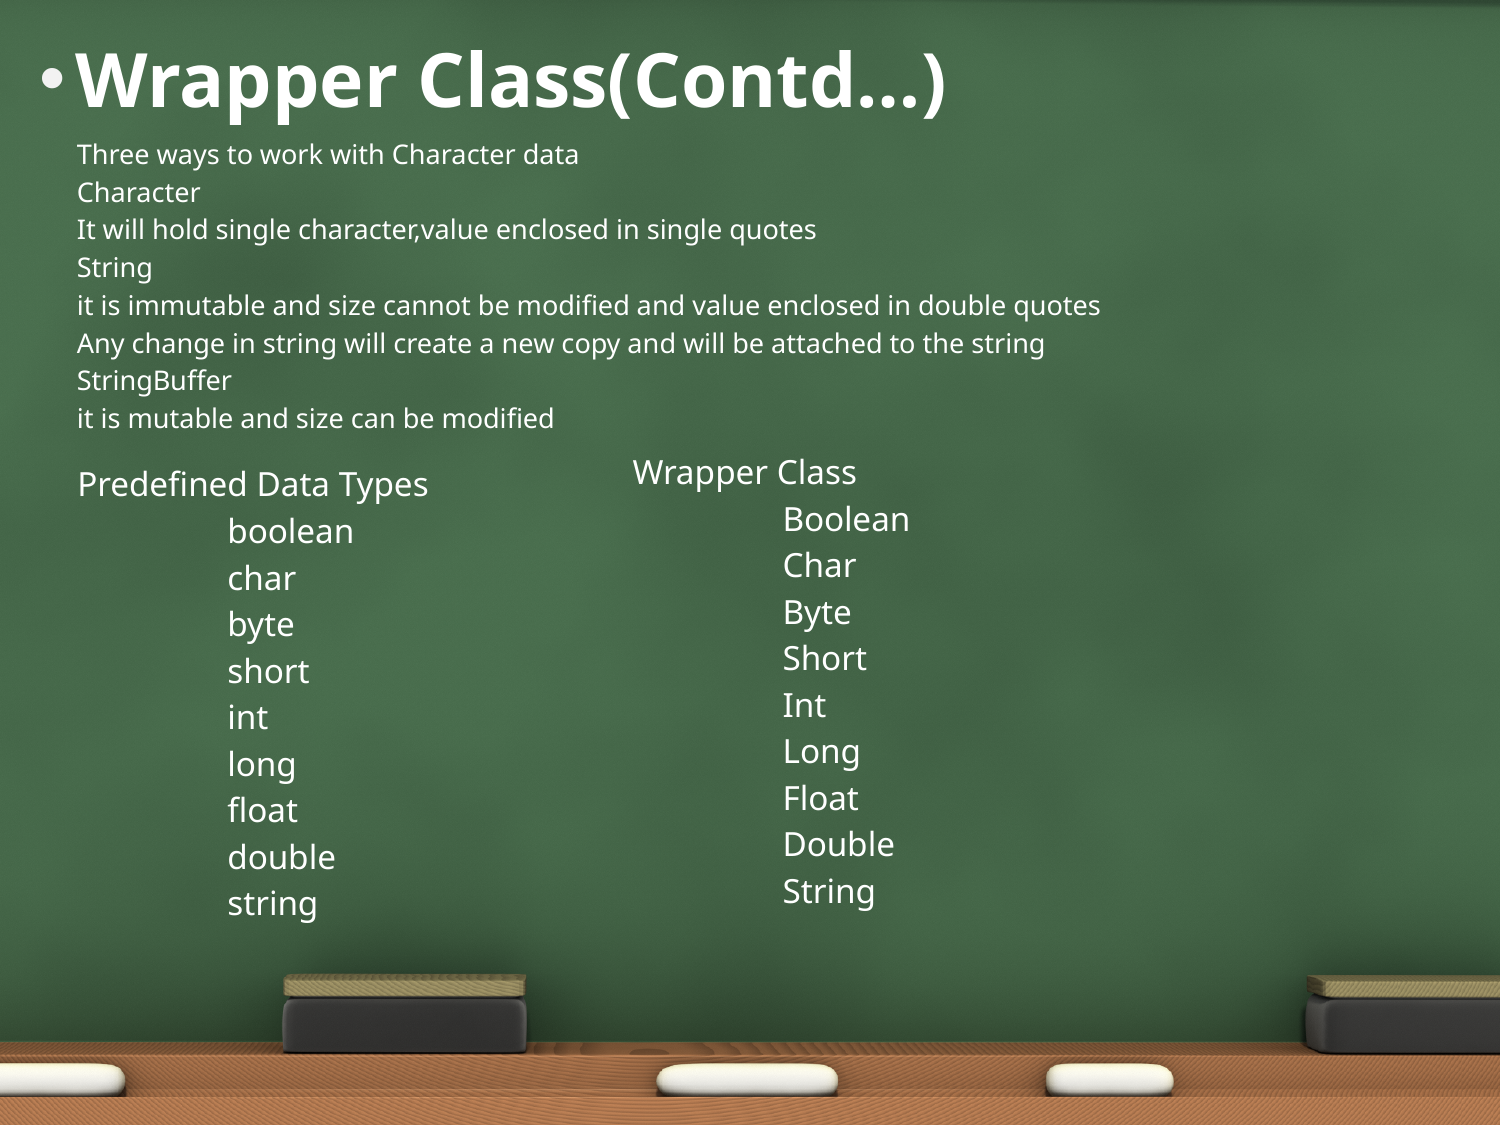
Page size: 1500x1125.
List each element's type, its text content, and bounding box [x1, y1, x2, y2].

title Wrapper Class(Contd…) [24, 24, 1375, 130]
list Predefined Data Types boolean char byte short int long float double string [53, 456, 561, 988]
list Three ways to work with Character data Character It will hold single character,value enclosed in single quotes String it is immutable and size cannot be modified and value enclosed in double quotes Any change in string will create a new copy and will be attached to the string StringBuffer it is mutable and size can be modified [53, 129, 1483, 444]
list Wrapper Class Boolean Char Byte Short Int Long Float Double String [608, 443, 1117, 976]
picture [0, 0, 1500, 1125]
